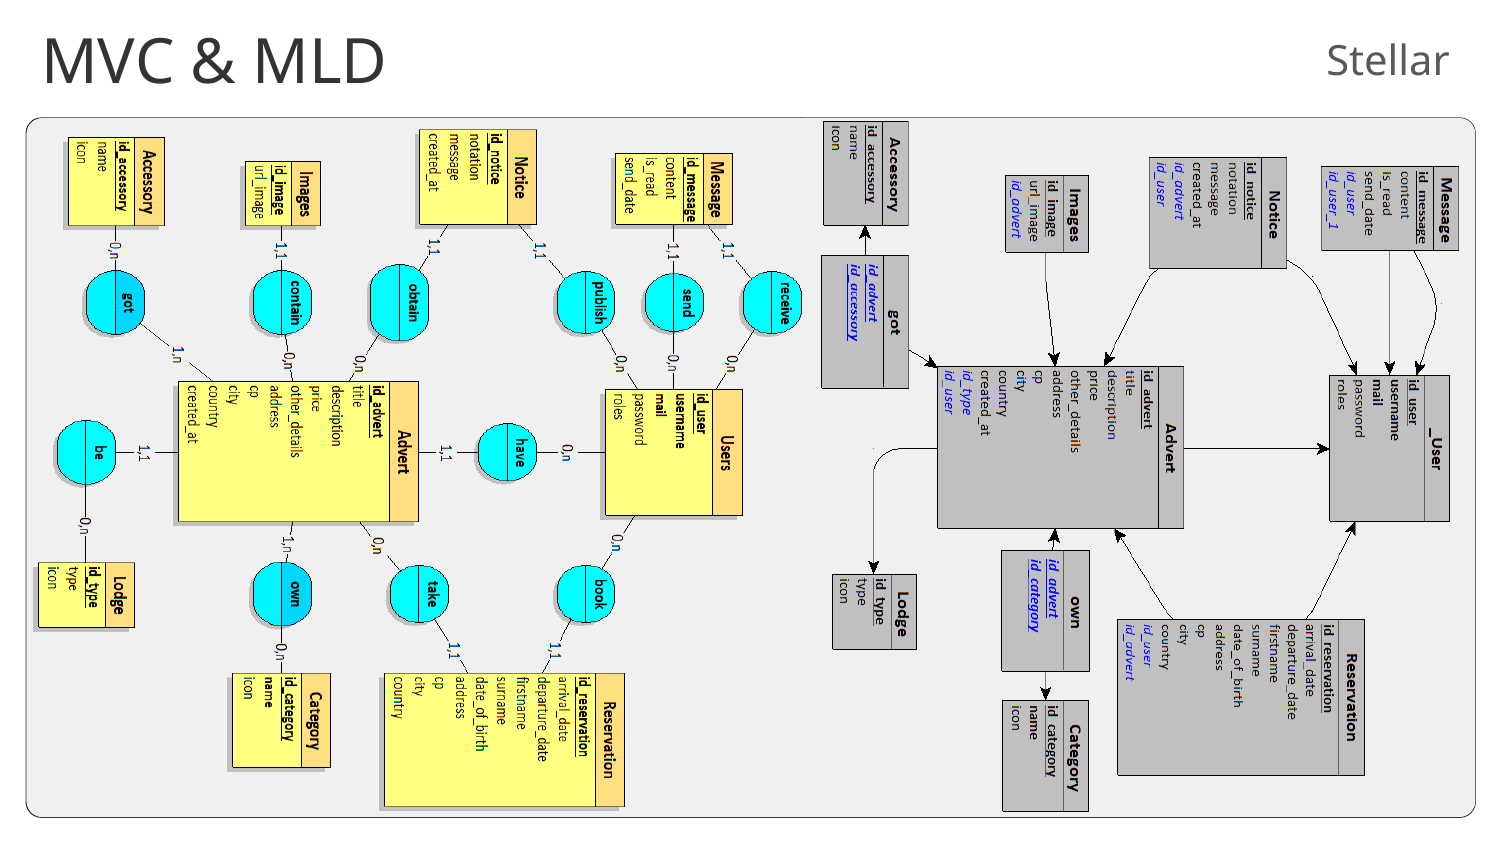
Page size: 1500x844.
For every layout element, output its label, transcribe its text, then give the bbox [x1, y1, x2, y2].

text_box Stellar [1311, 19, 1476, 100]
text_box MVC & MLD [26, 6, 429, 112]
picture [26, 77, 1490, 844]
